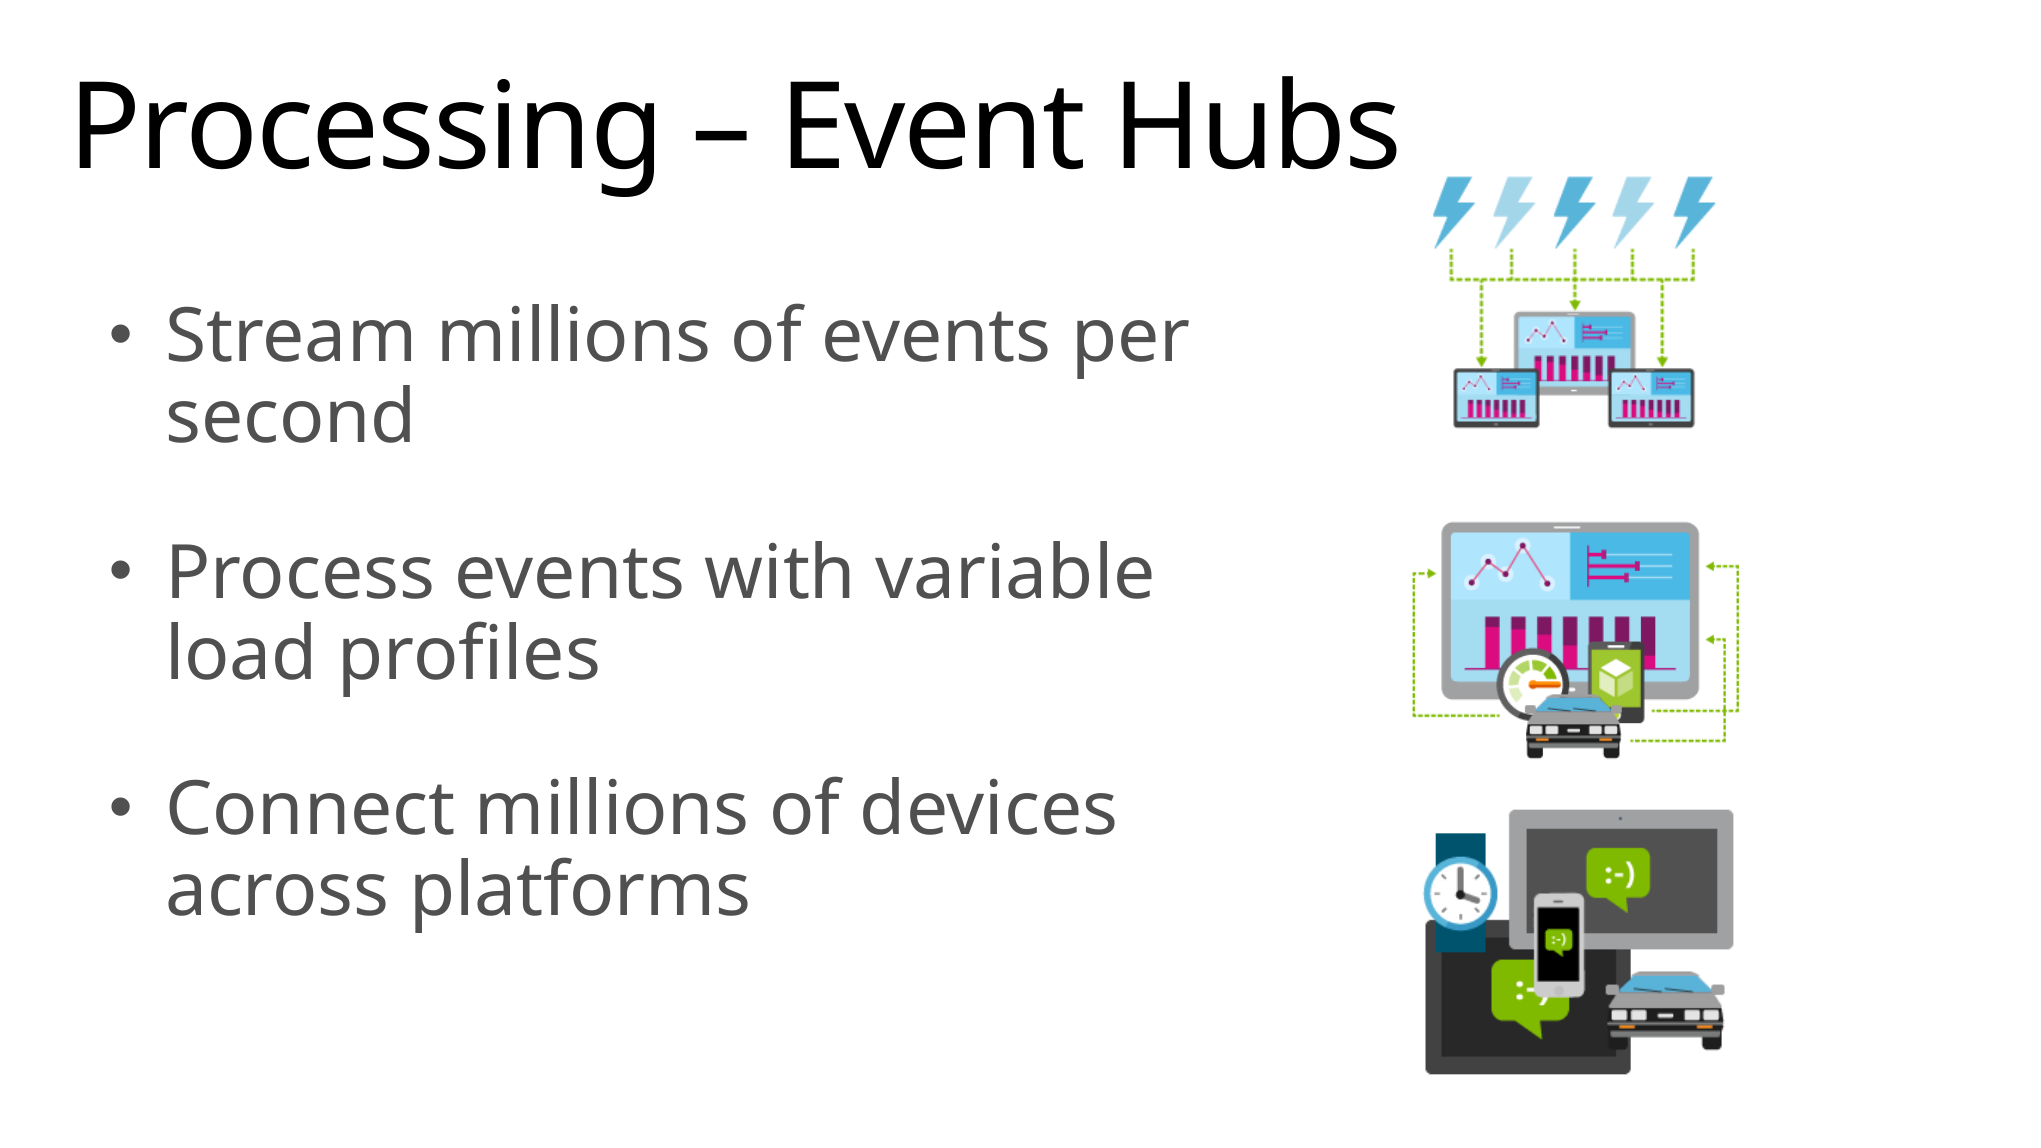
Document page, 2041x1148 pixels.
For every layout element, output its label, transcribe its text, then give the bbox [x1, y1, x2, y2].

picture [1373, 785, 1758, 1098]
text_box Process events with variable load profiles [84, 518, 1285, 711]
text_box Connect millions of devices across platforms [84, 754, 1285, 947]
picture [1389, 499, 1757, 771]
text_box Stream millions of events per second [84, 282, 1285, 474]
title Processing – Event Hubs [45, 48, 1996, 199]
picture [1399, 148, 1758, 452]
